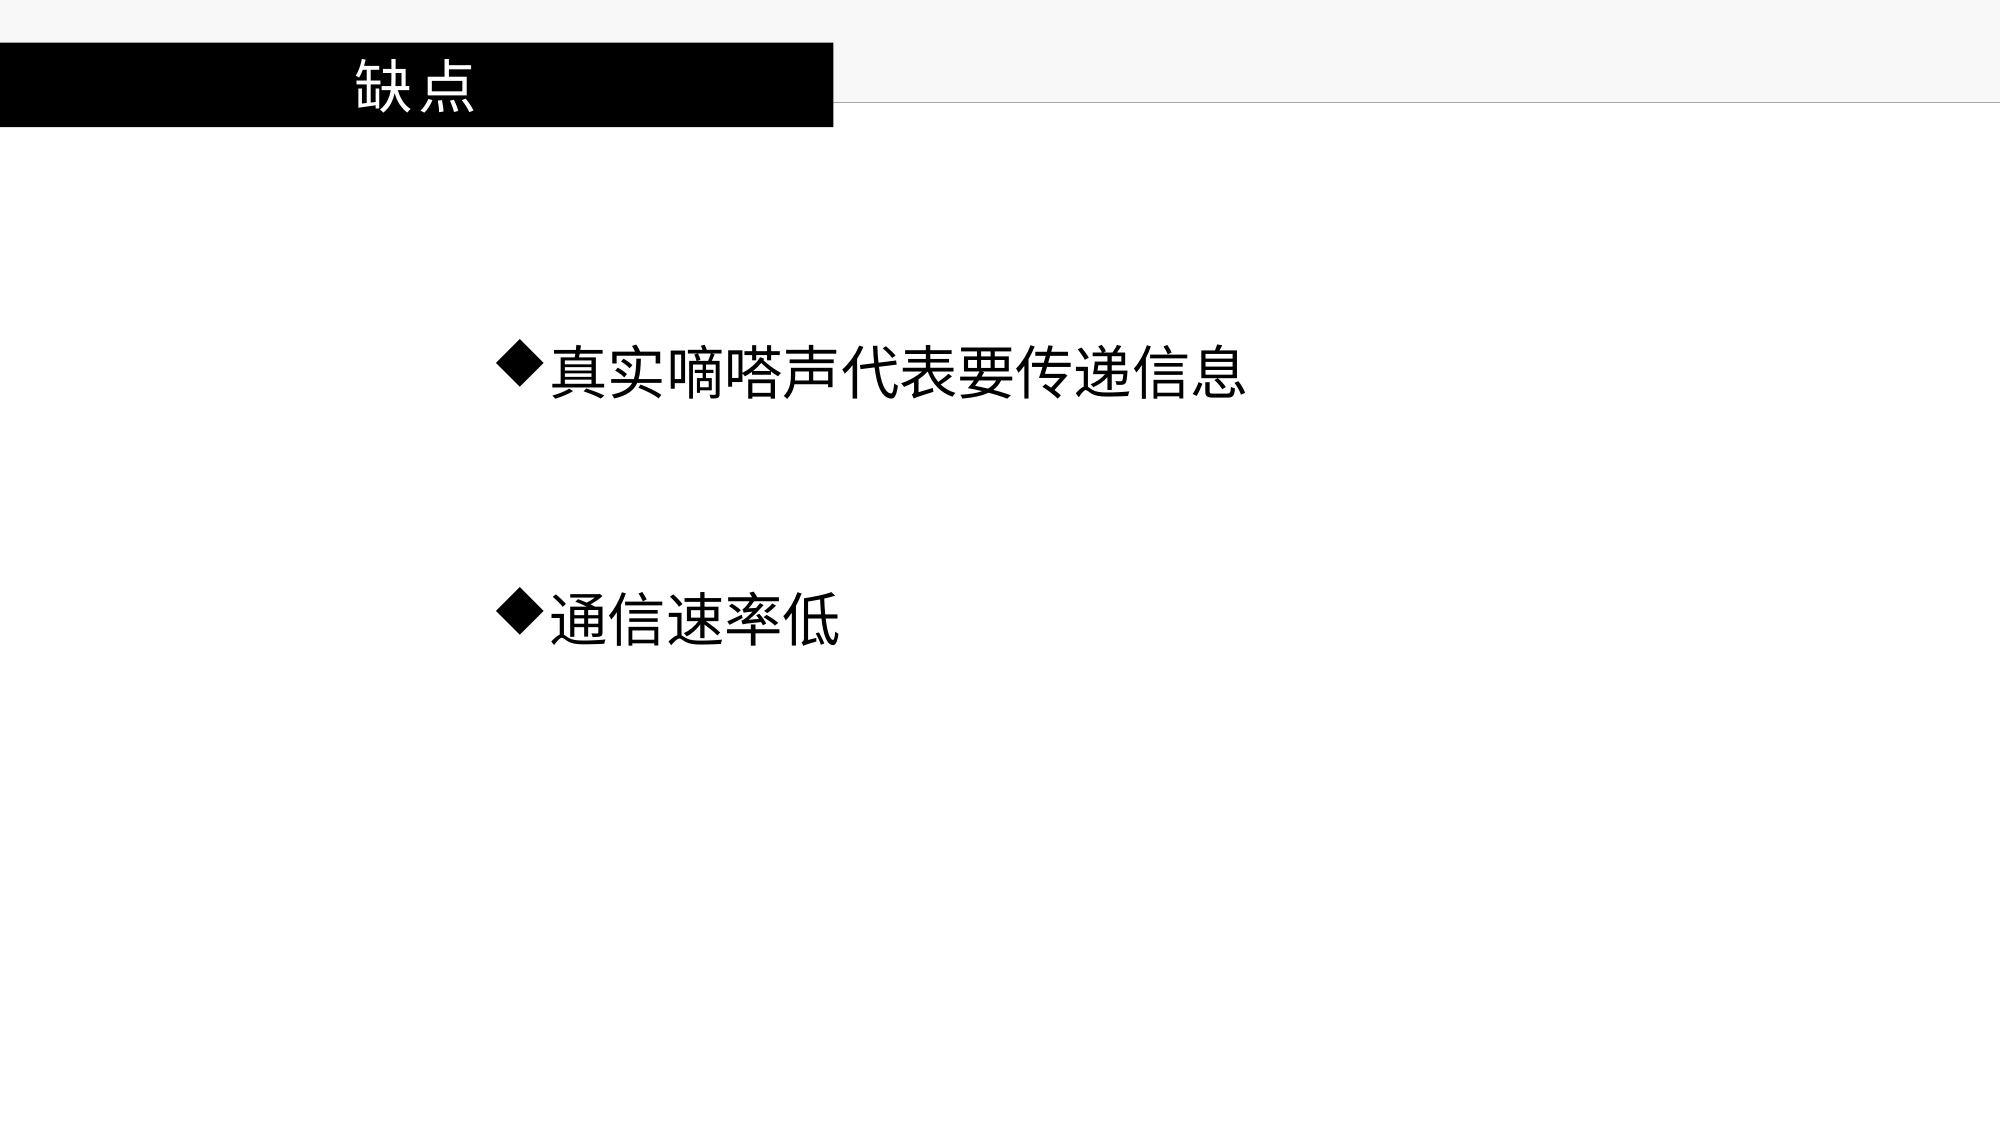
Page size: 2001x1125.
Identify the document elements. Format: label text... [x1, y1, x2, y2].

text_box 真实嘀嗒声代表要传递信息 [476, 328, 1302, 414]
text_box 缺点 [0, 42, 834, 128]
text_box 通信速率低 [476, 576, 1101, 661]
